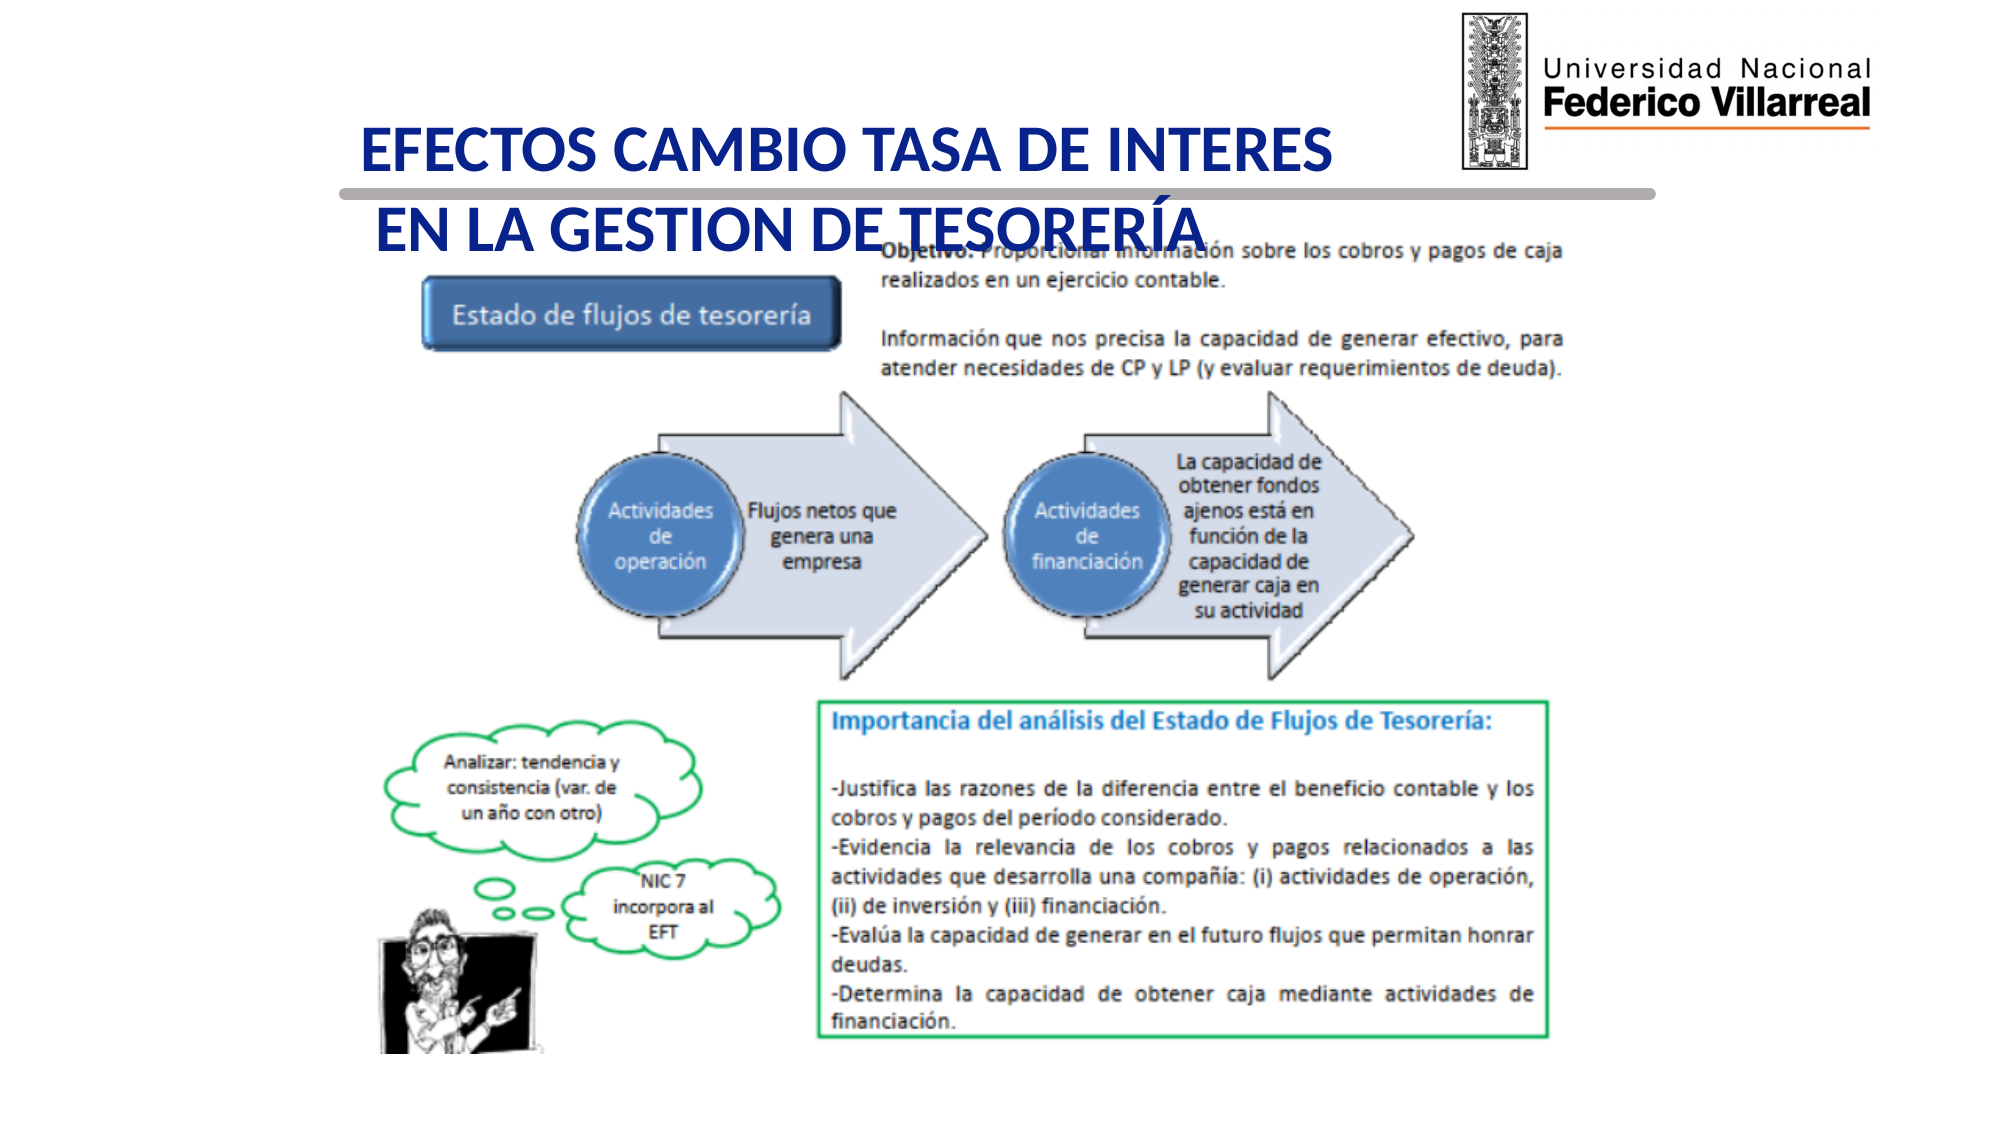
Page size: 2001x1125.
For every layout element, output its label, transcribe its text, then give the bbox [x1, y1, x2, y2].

text_box EFECTOS CAMBIO TASA DE INTERES EN LA GESTION DE TESORERÍA [345, 97, 1738, 273]
picture [1460, 7, 1890, 173]
picture [345, 233, 1602, 1054]
